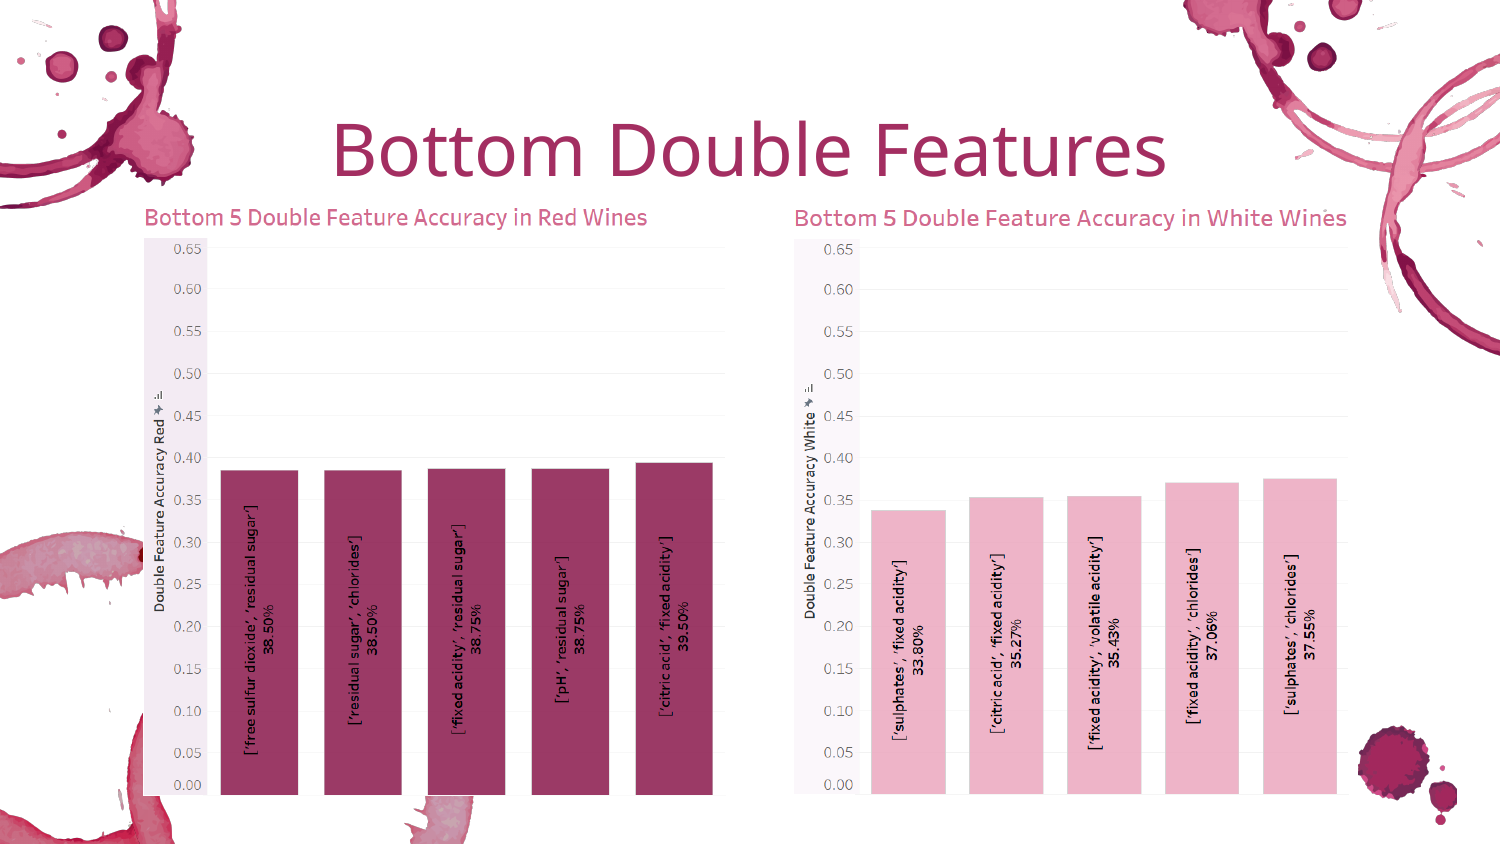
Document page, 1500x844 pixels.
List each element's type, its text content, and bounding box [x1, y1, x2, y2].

picture [0, 0, 727, 844]
title Bottom Double Features [116, 88, 1208, 182]
picture [786, 0, 1500, 825]
